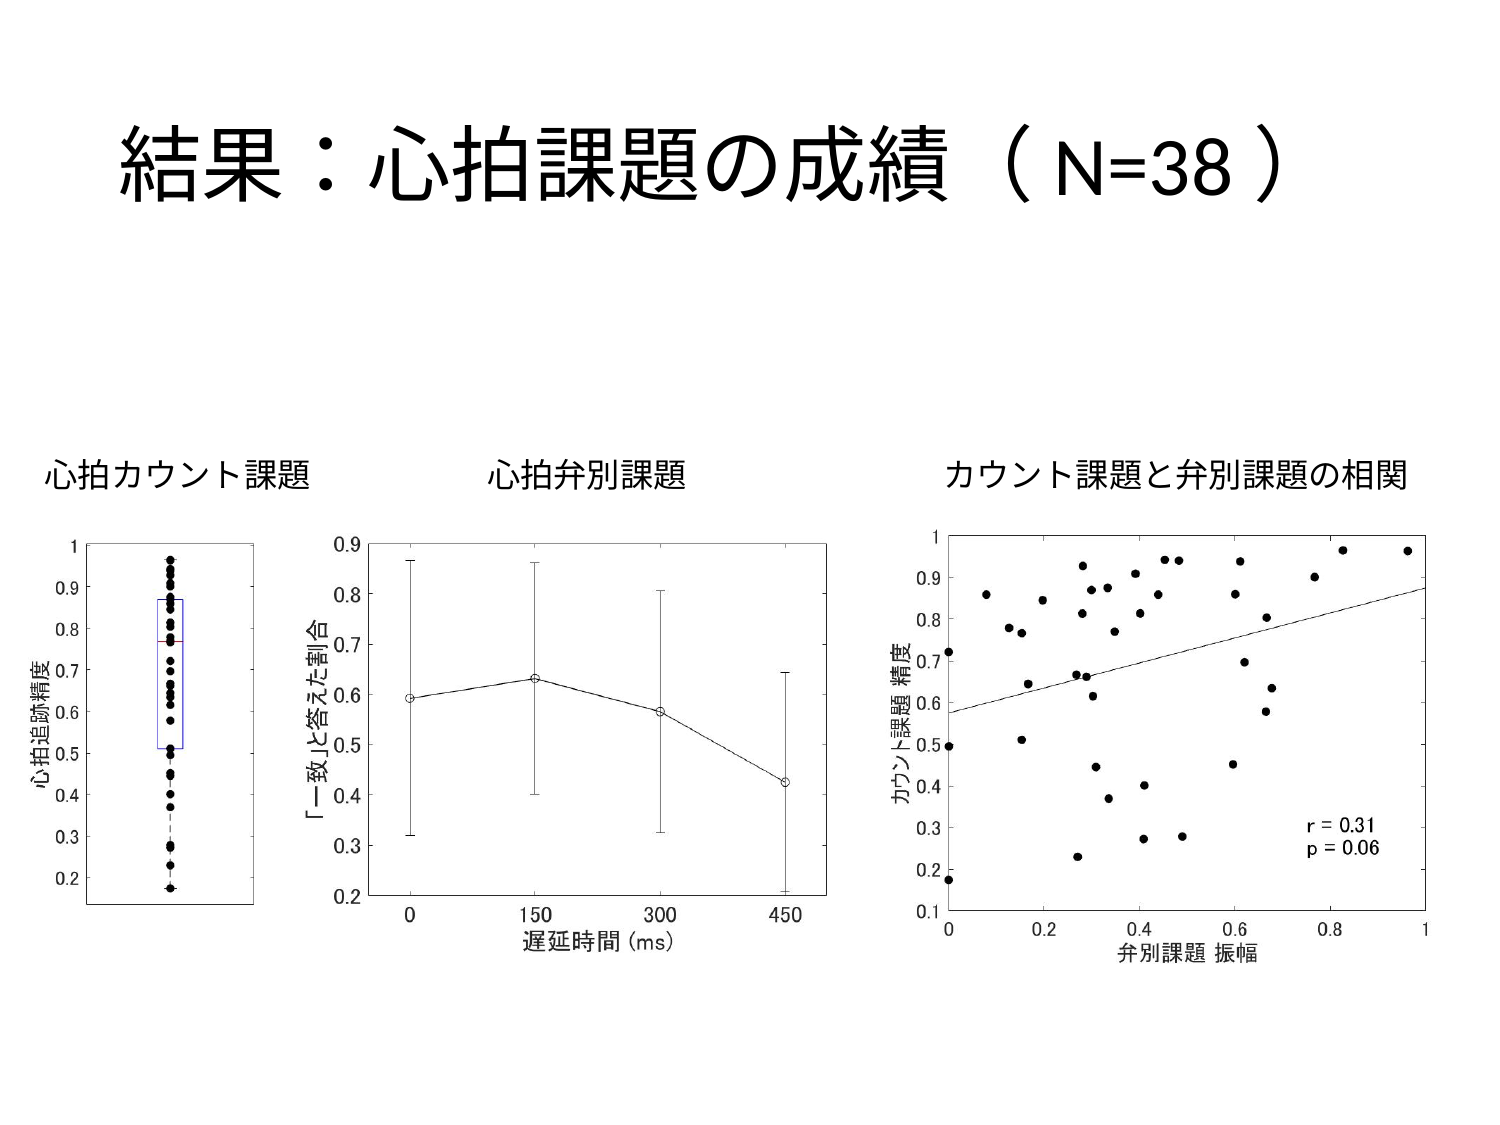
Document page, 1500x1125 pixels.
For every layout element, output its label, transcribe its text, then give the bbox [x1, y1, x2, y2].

title 結果：心拍課題の成績（N=38） [103, 59, 1397, 278]
picture [291, 501, 1484, 964]
text_box 心拍カウント課題 [30, 446, 326, 502]
text_box カウント課題と弁別課題の相関 [928, 446, 1424, 501]
picture [28, 510, 278, 954]
text_box 心拍弁別課題 [472, 446, 702, 502]
